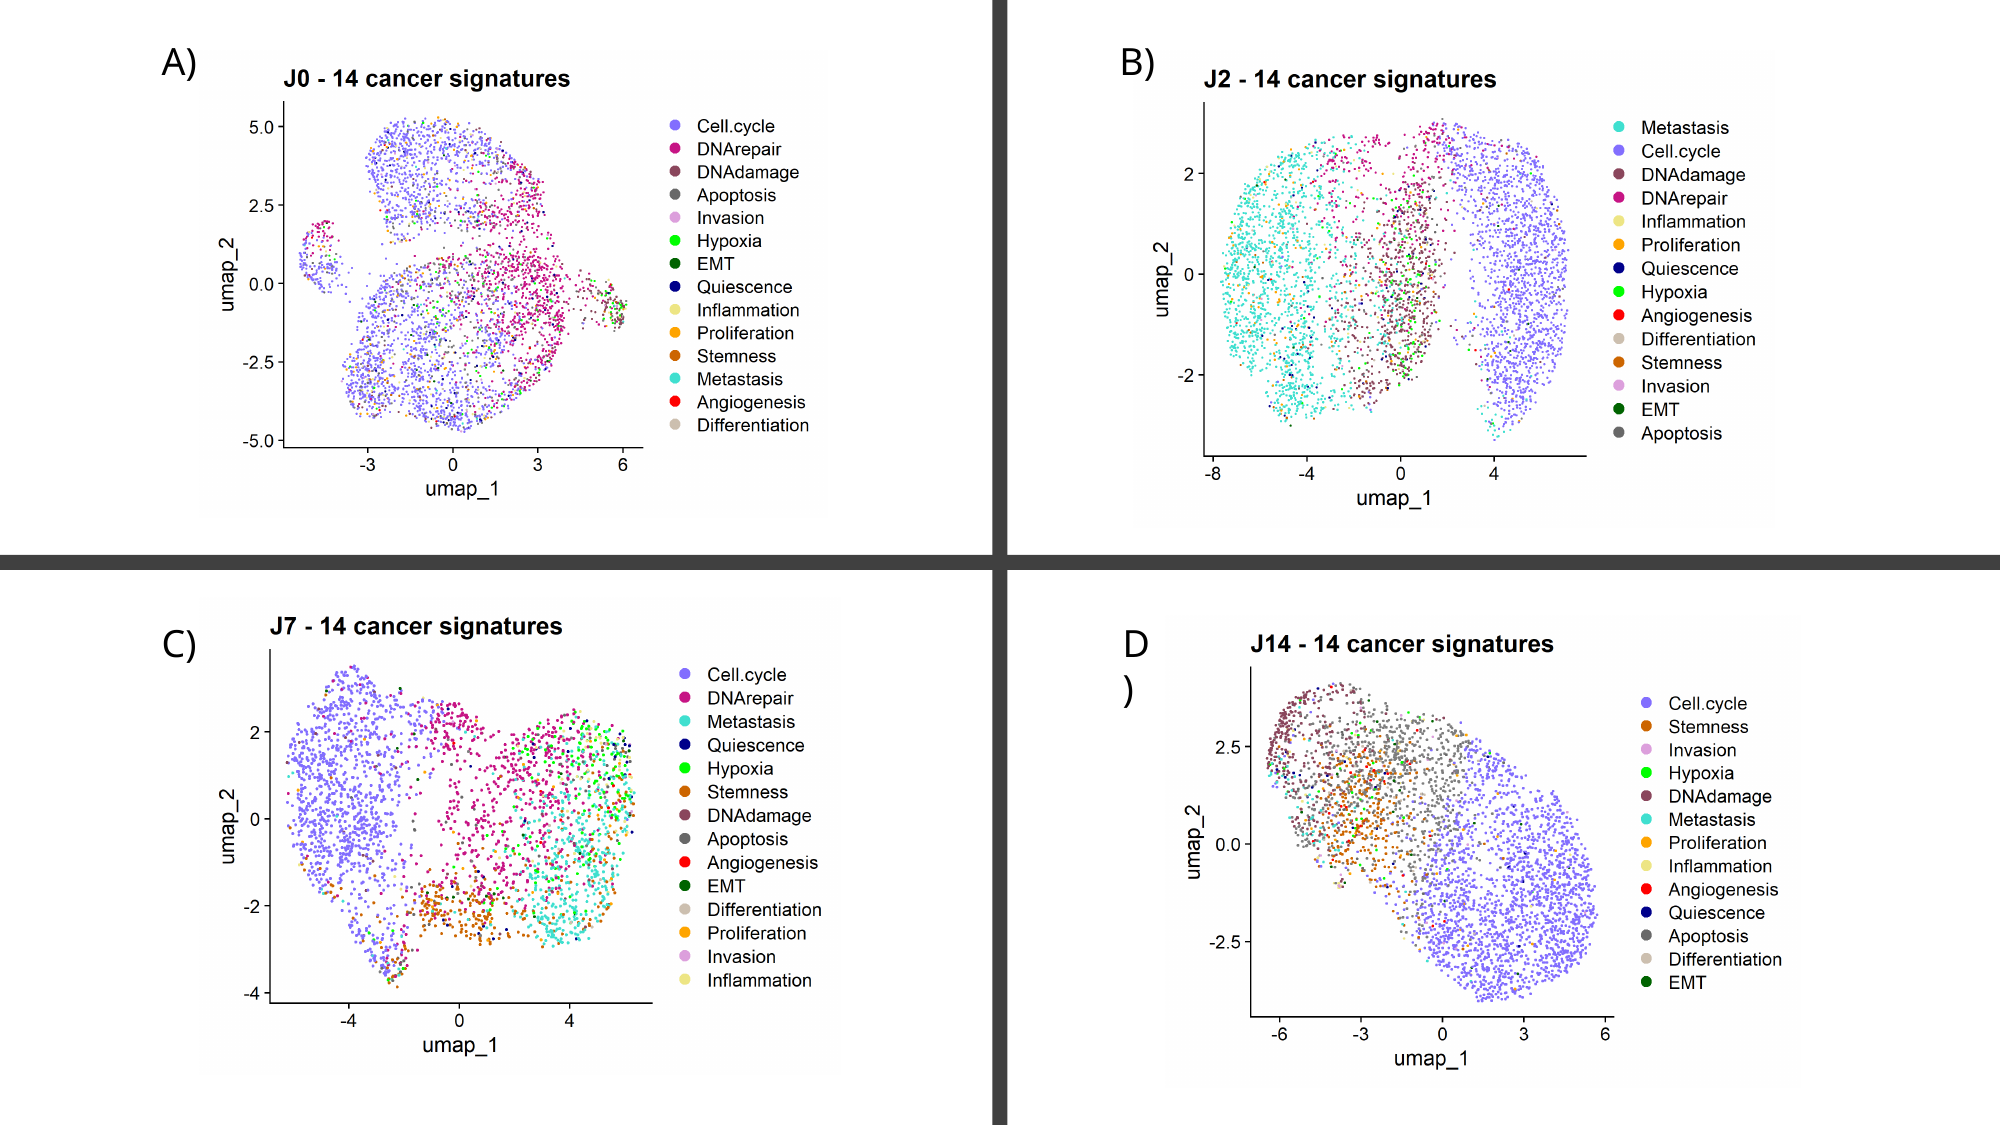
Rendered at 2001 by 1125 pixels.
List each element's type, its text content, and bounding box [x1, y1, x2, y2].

text_box [993, 553, 2000, 571]
picture [1132, 50, 1776, 528]
text_box [991, 0, 1009, 553]
text_box [991, 571, 1009, 1125]
text_box A) [146, 30, 215, 91]
picture [198, 596, 842, 1075]
picture [198, 50, 829, 518]
text_box C) [146, 612, 198, 673]
picture [1164, 614, 1802, 1088]
text_box [0, 553, 993, 571]
text_box B) [1104, 30, 1172, 91]
text_box D) [1107, 612, 1176, 718]
